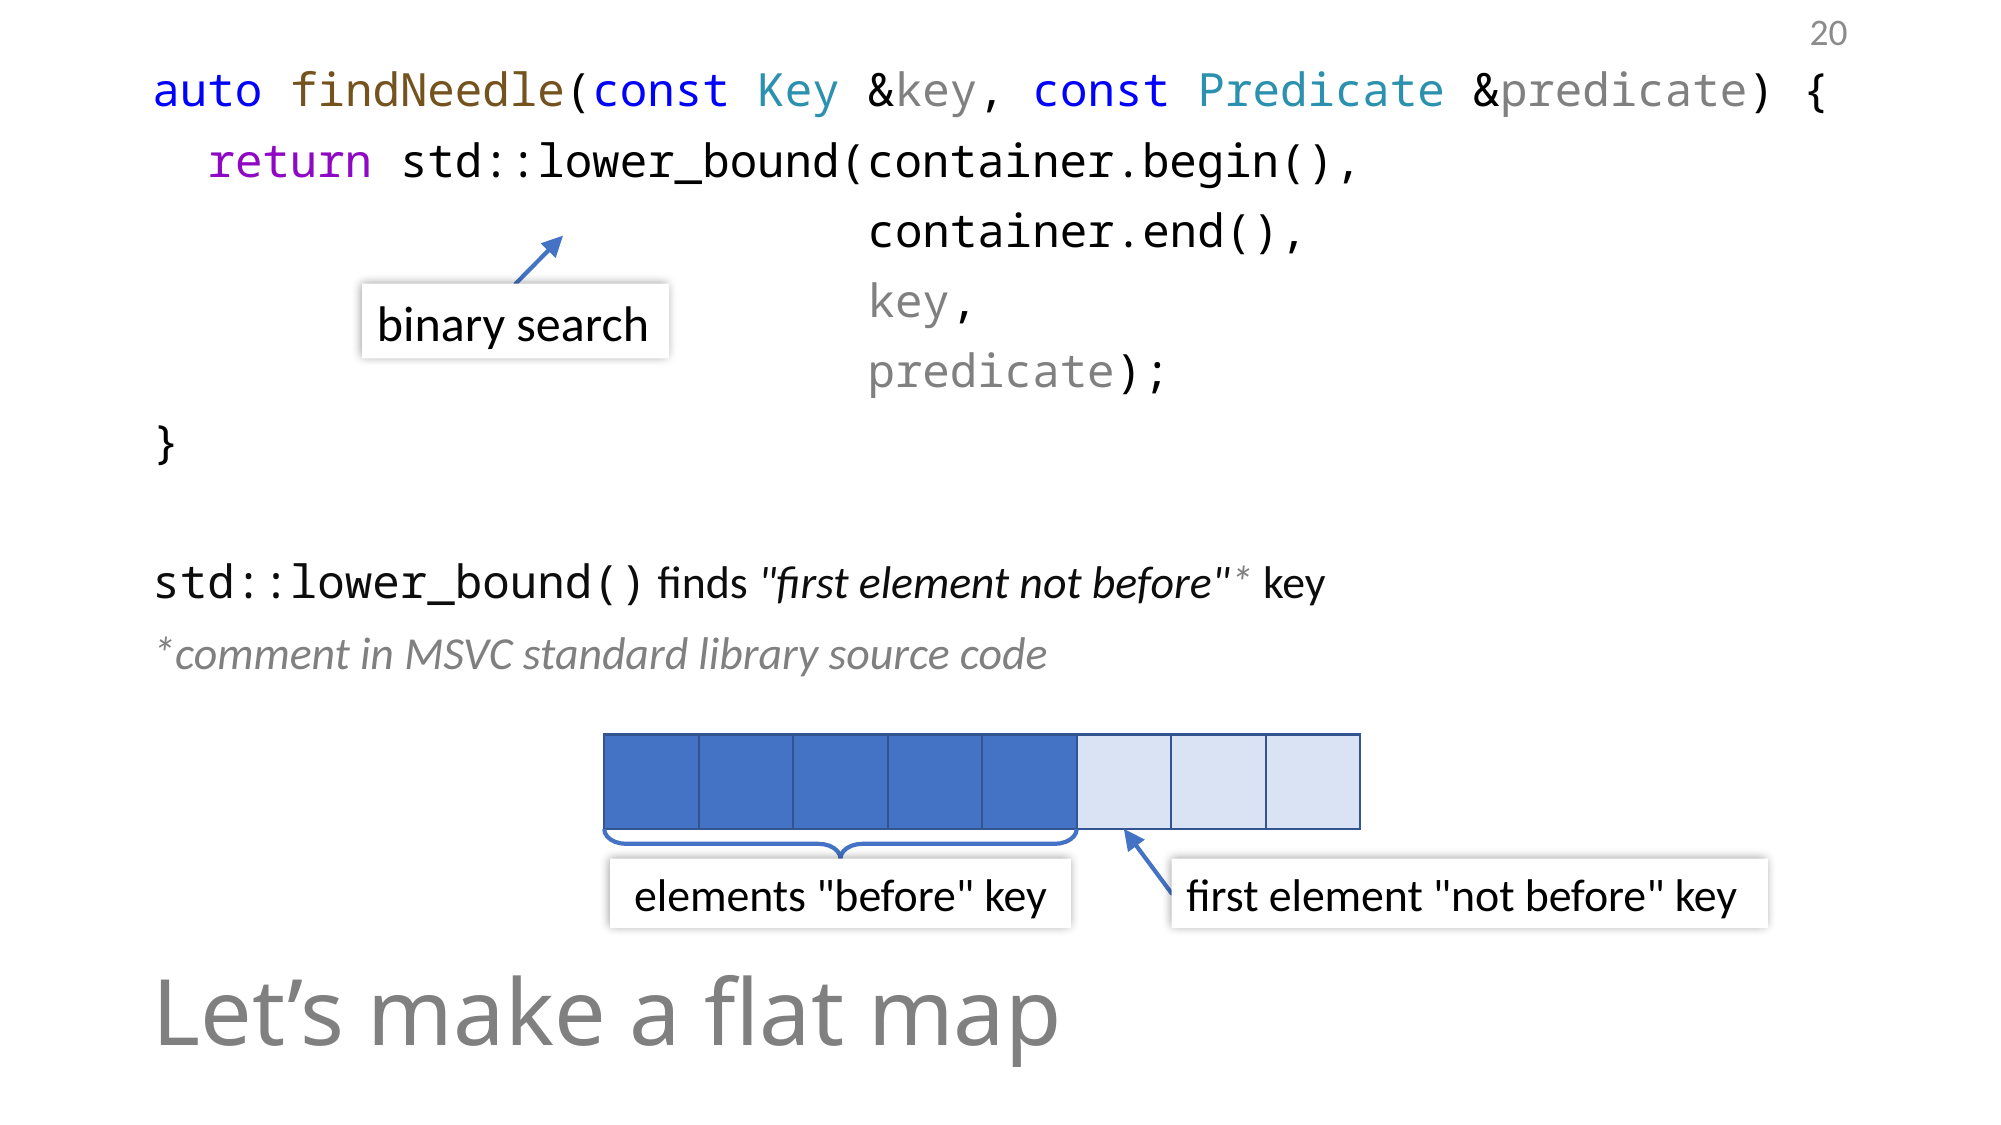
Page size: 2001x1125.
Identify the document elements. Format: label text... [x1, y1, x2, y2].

text_box binary search [362, 283, 670, 359]
text_box [603, 829, 1078, 850]
text_box elements "before" key [610, 858, 1071, 929]
slide_number 20 [1412, 0, 1863, 60]
list auto findNeedle(const Key &key, const Predicate &predicate) { return std::lower_bound(container.begin(), container.end(), key, predicate); } std::lower_bound() finds "first element not before"* key *comment in MSVC standard library source code [137, 59, 2000, 908]
text_box first element "not before" key [1171, 858, 1768, 929]
title Let’s make a flat map [137, 908, 1863, 1125]
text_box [1123, 829, 1172, 894]
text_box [604, 734, 1361, 829]
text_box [515, 235, 563, 284]
